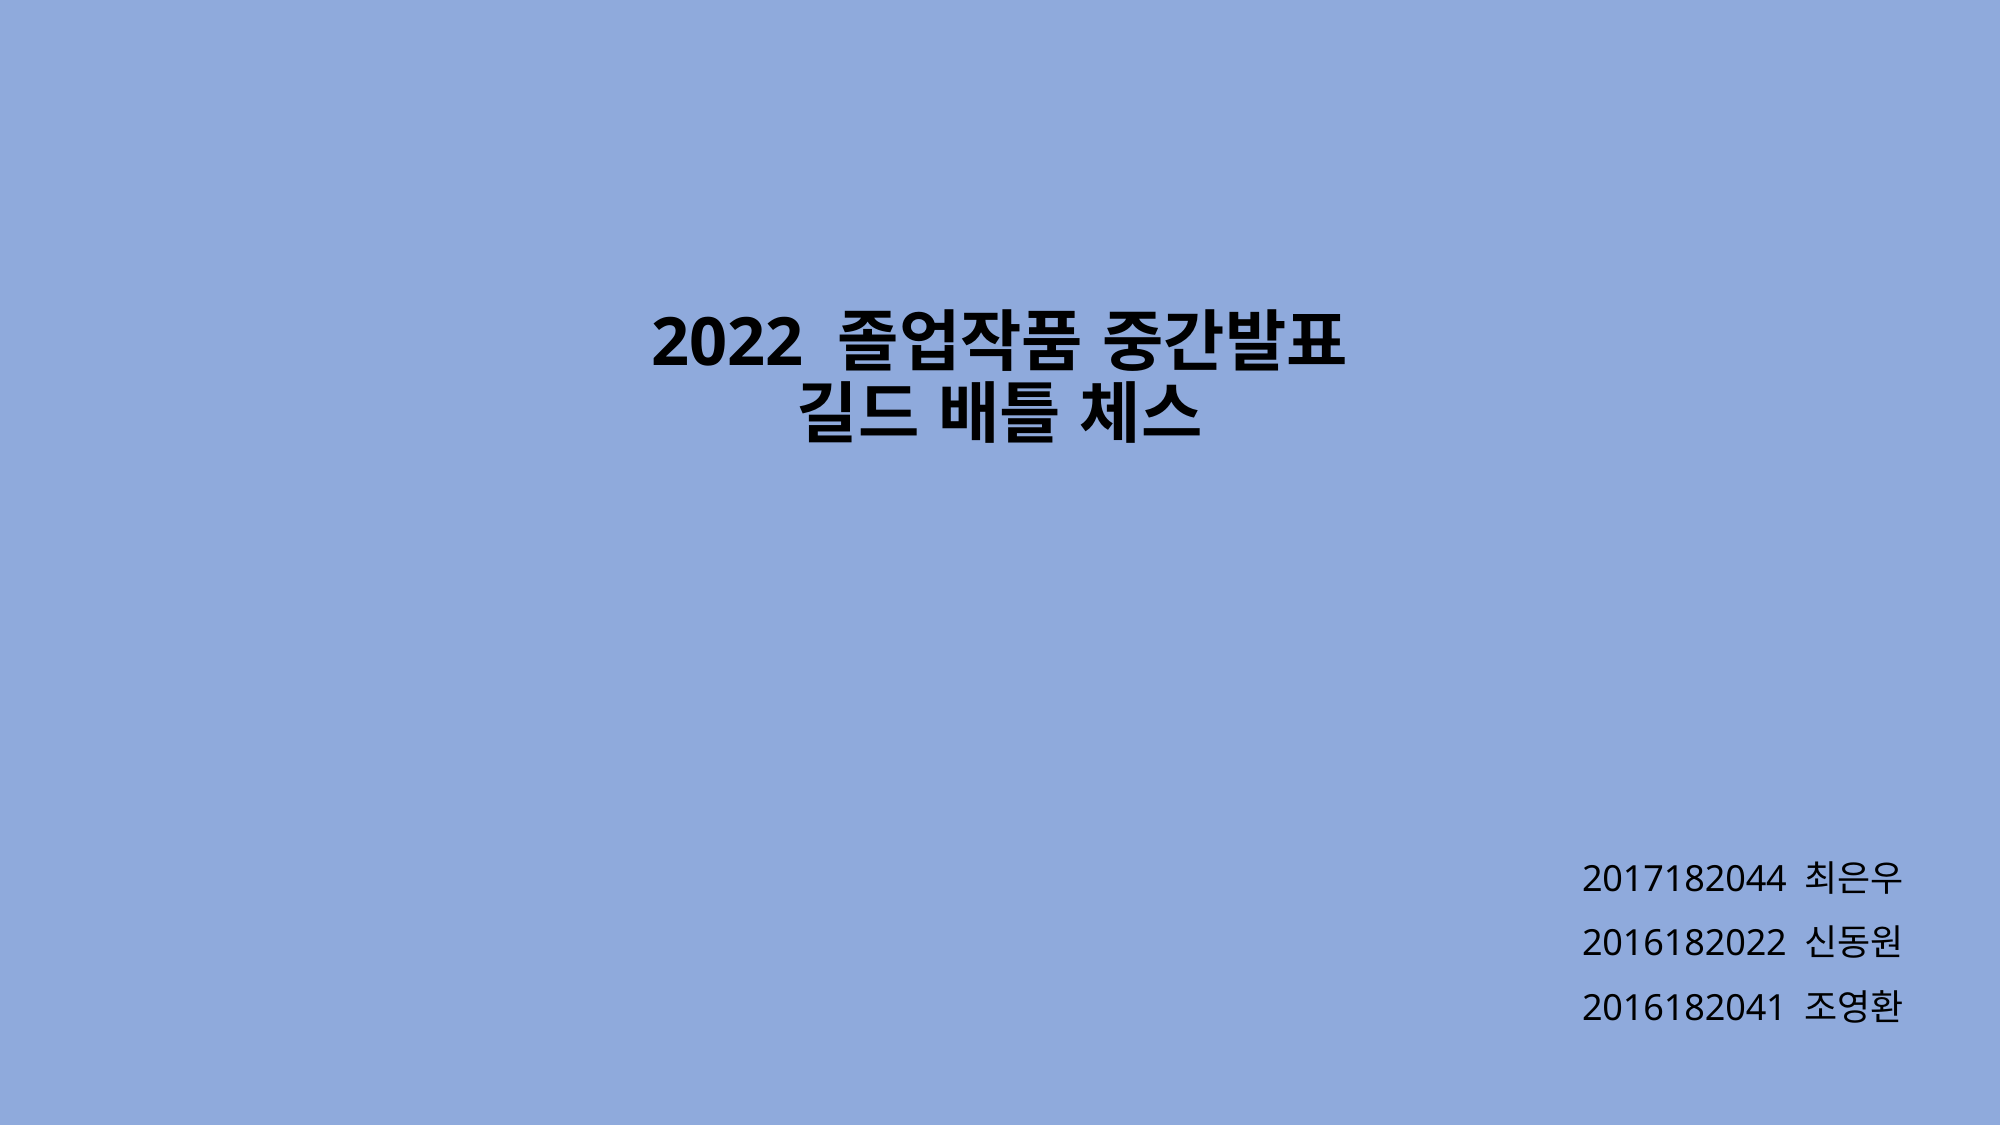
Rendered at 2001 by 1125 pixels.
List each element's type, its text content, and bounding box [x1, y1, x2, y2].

title 2022 졸업작품 중간발표 길드 배틀 체스 [249, 184, 1750, 576]
subtitle 2017182044 최은우 2016182022 신동원 2016182041 조영환 [1567, 826, 1933, 1056]
